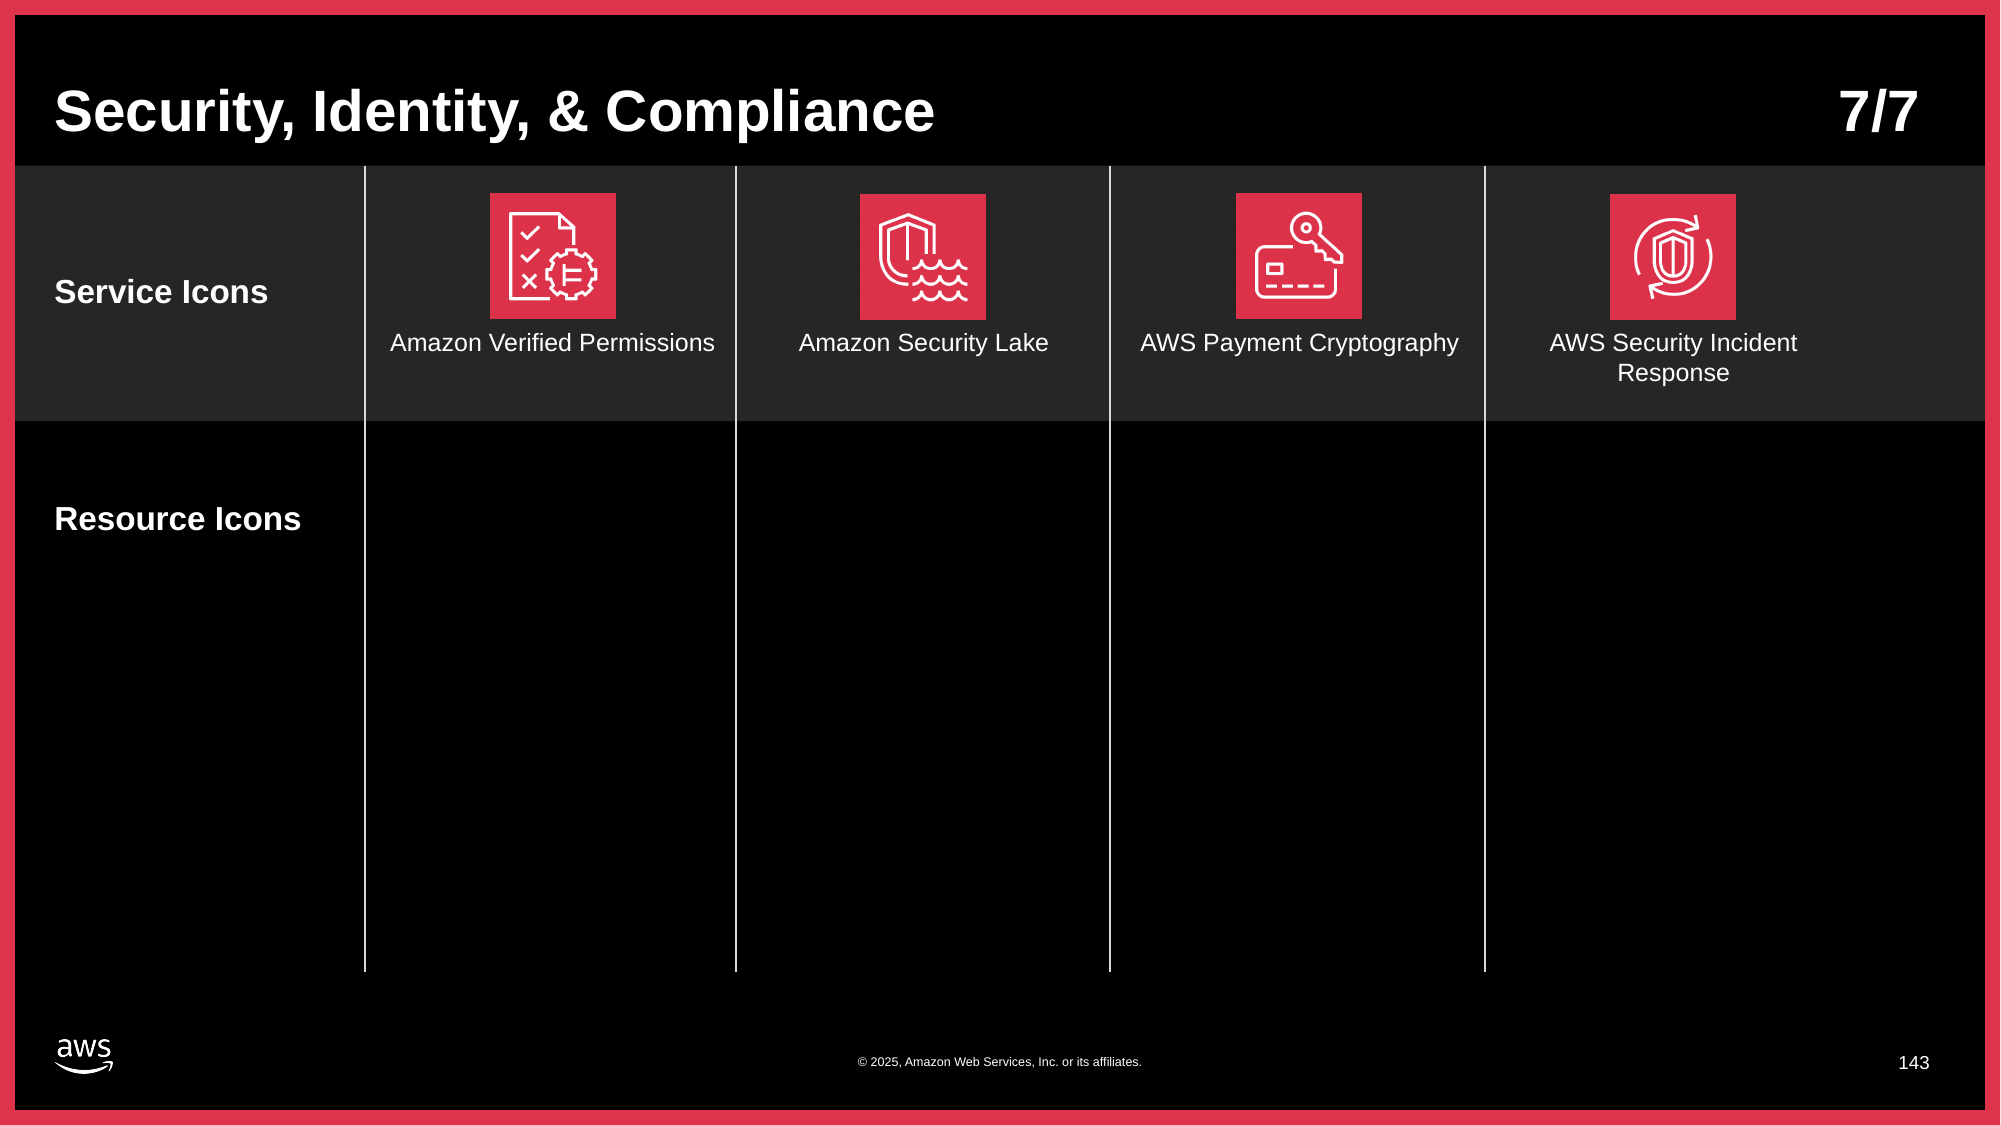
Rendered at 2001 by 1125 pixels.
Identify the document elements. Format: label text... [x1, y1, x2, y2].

footer © 2025, Amazon Web Services, Inc. or its affiliates. [662, 1031, 1338, 1092]
text_box Amazon Security Lake [736, 319, 1109, 364]
text_box AWS Payment Cryptography [1113, 319, 1484, 364]
picture [1610, 194, 1736, 320]
picture [55, 1039, 113, 1074]
slide_number 143 [1494, 1031, 1945, 1092]
picture [1236, 193, 1362, 319]
title Security, Identity, & Compliance 7/7 [39, 59, 1945, 166]
picture [490, 193, 616, 319]
picture [860, 194, 986, 320]
text_box AWS Security Incident Response [1493, 319, 1855, 394]
text_box Amazon Verified Permissions [369, 319, 735, 364]
